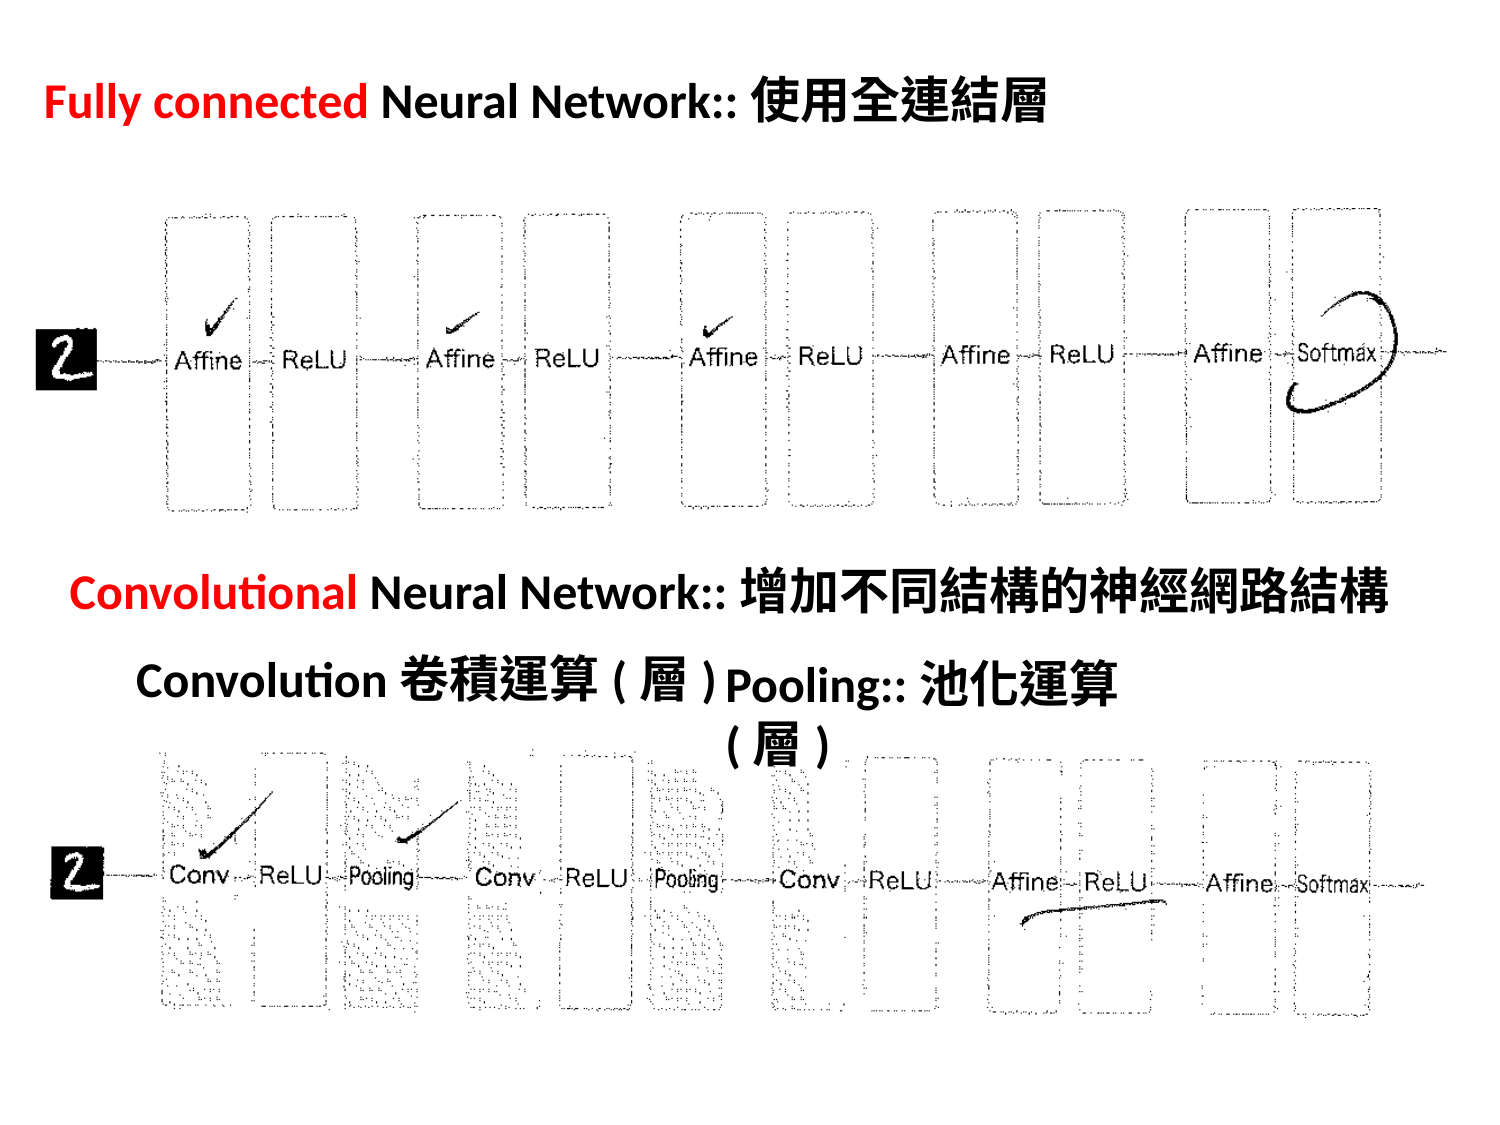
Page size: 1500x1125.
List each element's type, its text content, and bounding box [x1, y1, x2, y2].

text_box Convolution卷積運算(層) [121, 640, 732, 715]
picture [28, 738, 1440, 1024]
picture [28, 208, 1450, 521]
text_box Fully connected Neural Network::使用全連結層 [29, 61, 1066, 137]
text_box Pooling::池化運算(層) [710, 644, 1229, 738]
text_box Convolutional Neural Network::增加不同結構的神經網路結構 [54, 551, 1405, 627]
